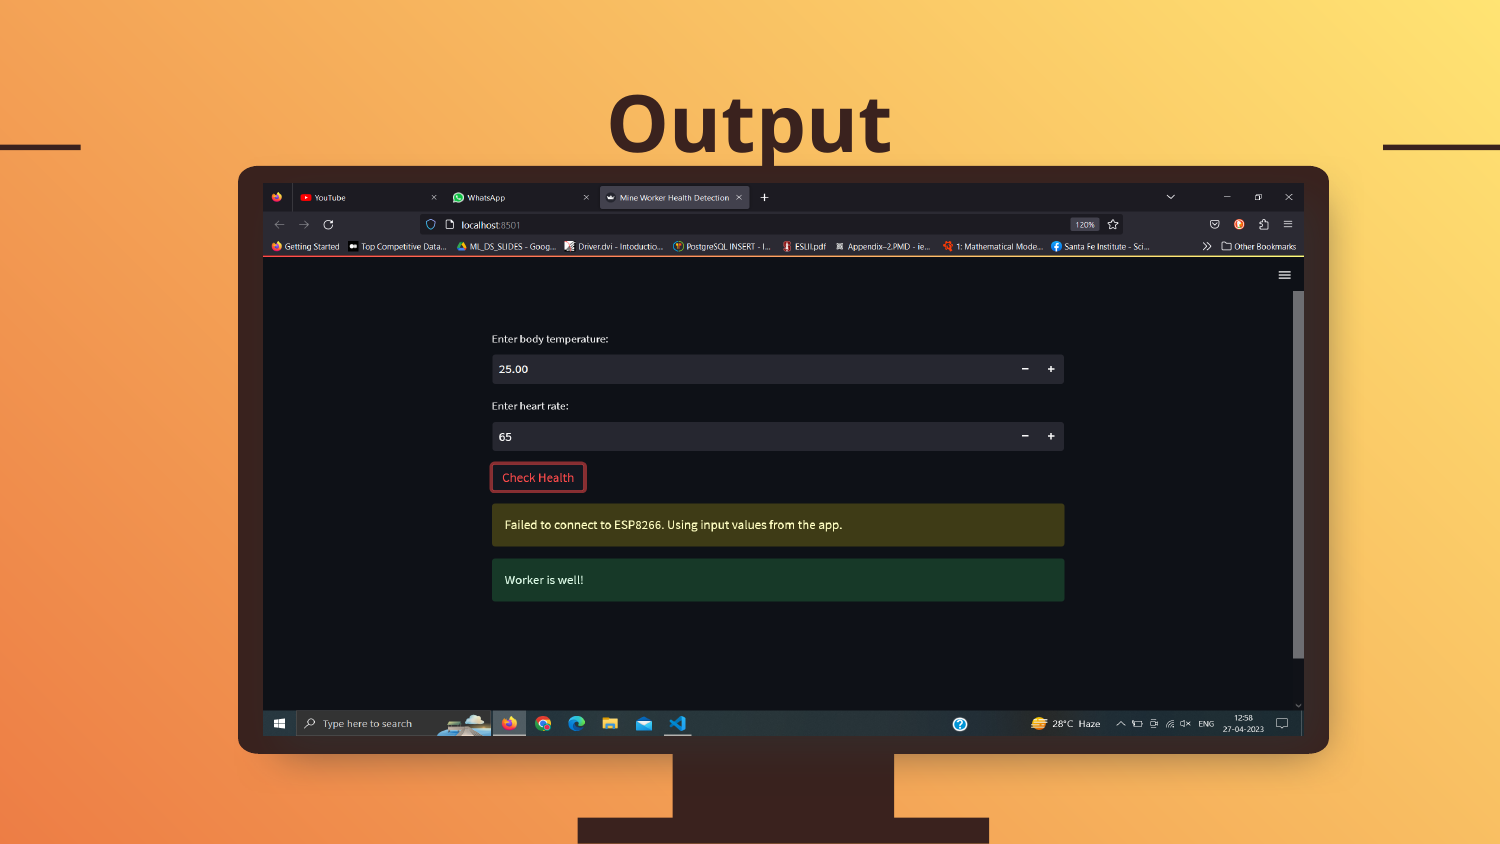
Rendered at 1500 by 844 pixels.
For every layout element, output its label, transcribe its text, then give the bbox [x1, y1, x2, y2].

title Output [116, 58, 1384, 154]
picture [263, 183, 1304, 736]
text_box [237, 165, 1330, 844]
